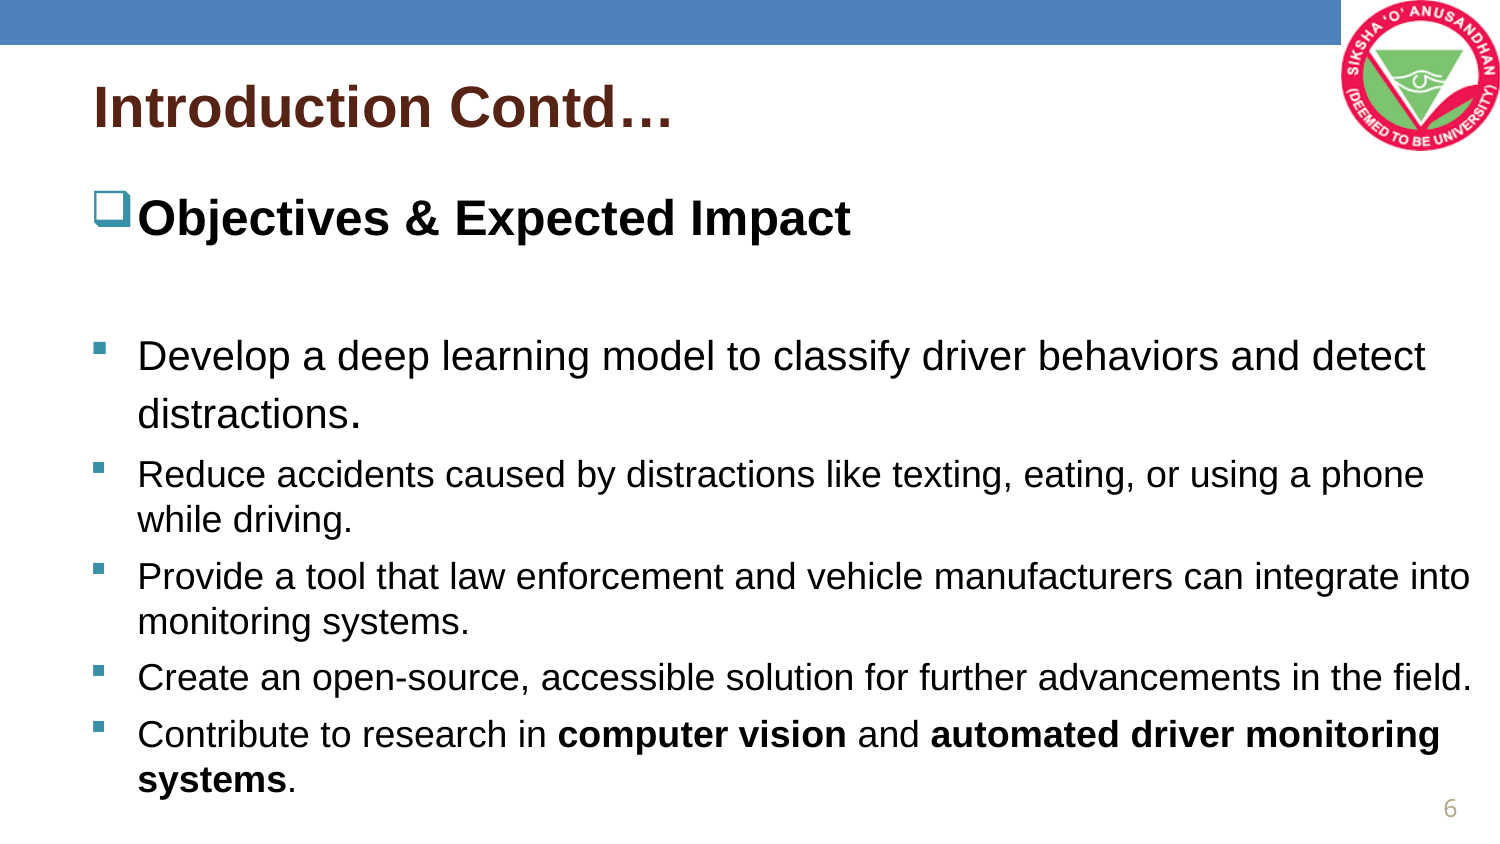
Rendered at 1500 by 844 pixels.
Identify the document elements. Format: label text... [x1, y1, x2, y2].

text_box Introduction Contd… [78, 33, 1451, 175]
text_box Objectives & Expected Impact Develop a deep learning model to classify driver behaviors and detect distractions. Reduce accidents caused by distractions like texting, eating, or using a phone while driving. Provide a tool that law enforcement and vehicle manufacturers can integrate into monitoring systems. Create an open-source, accessible solution for further advancements in the field. Contribute to research in computer vision and automated driver monitoring systems. [75, 178, 1500, 844]
picture [1341, 0, 1500, 151]
text_box 6 [1413, 775, 1488, 835]
